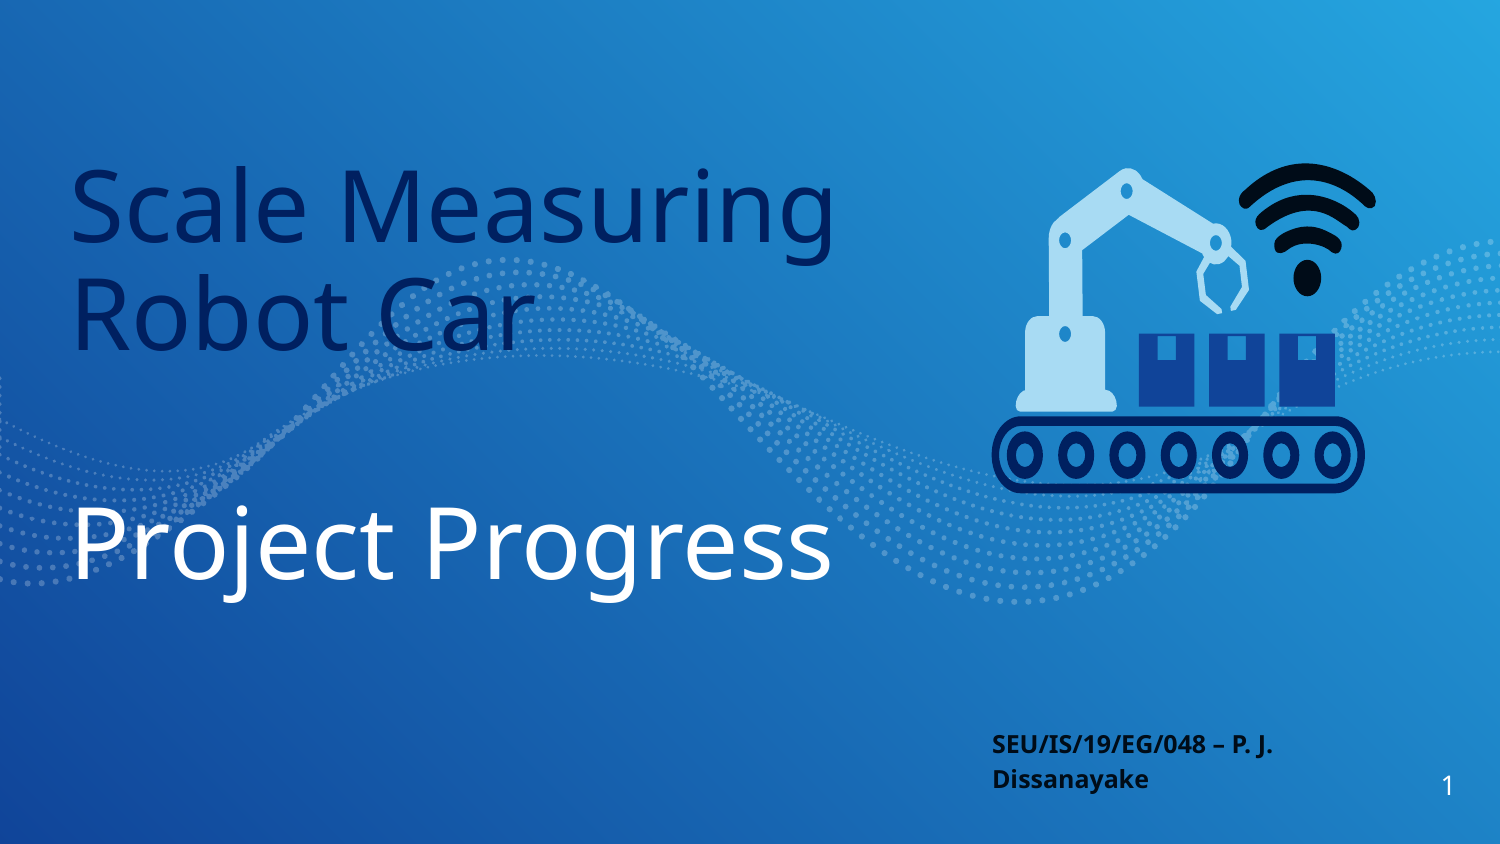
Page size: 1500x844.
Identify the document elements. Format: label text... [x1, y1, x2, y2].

title Scale Measuring Robot Car Project Progress [69, 80, 992, 602]
slide_number 1 [1366, 754, 1457, 819]
subtitle SEU/IS/19/EG/048 – P. J. Dissanayake [992, 682, 1412, 805]
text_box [991, 163, 1377, 494]
